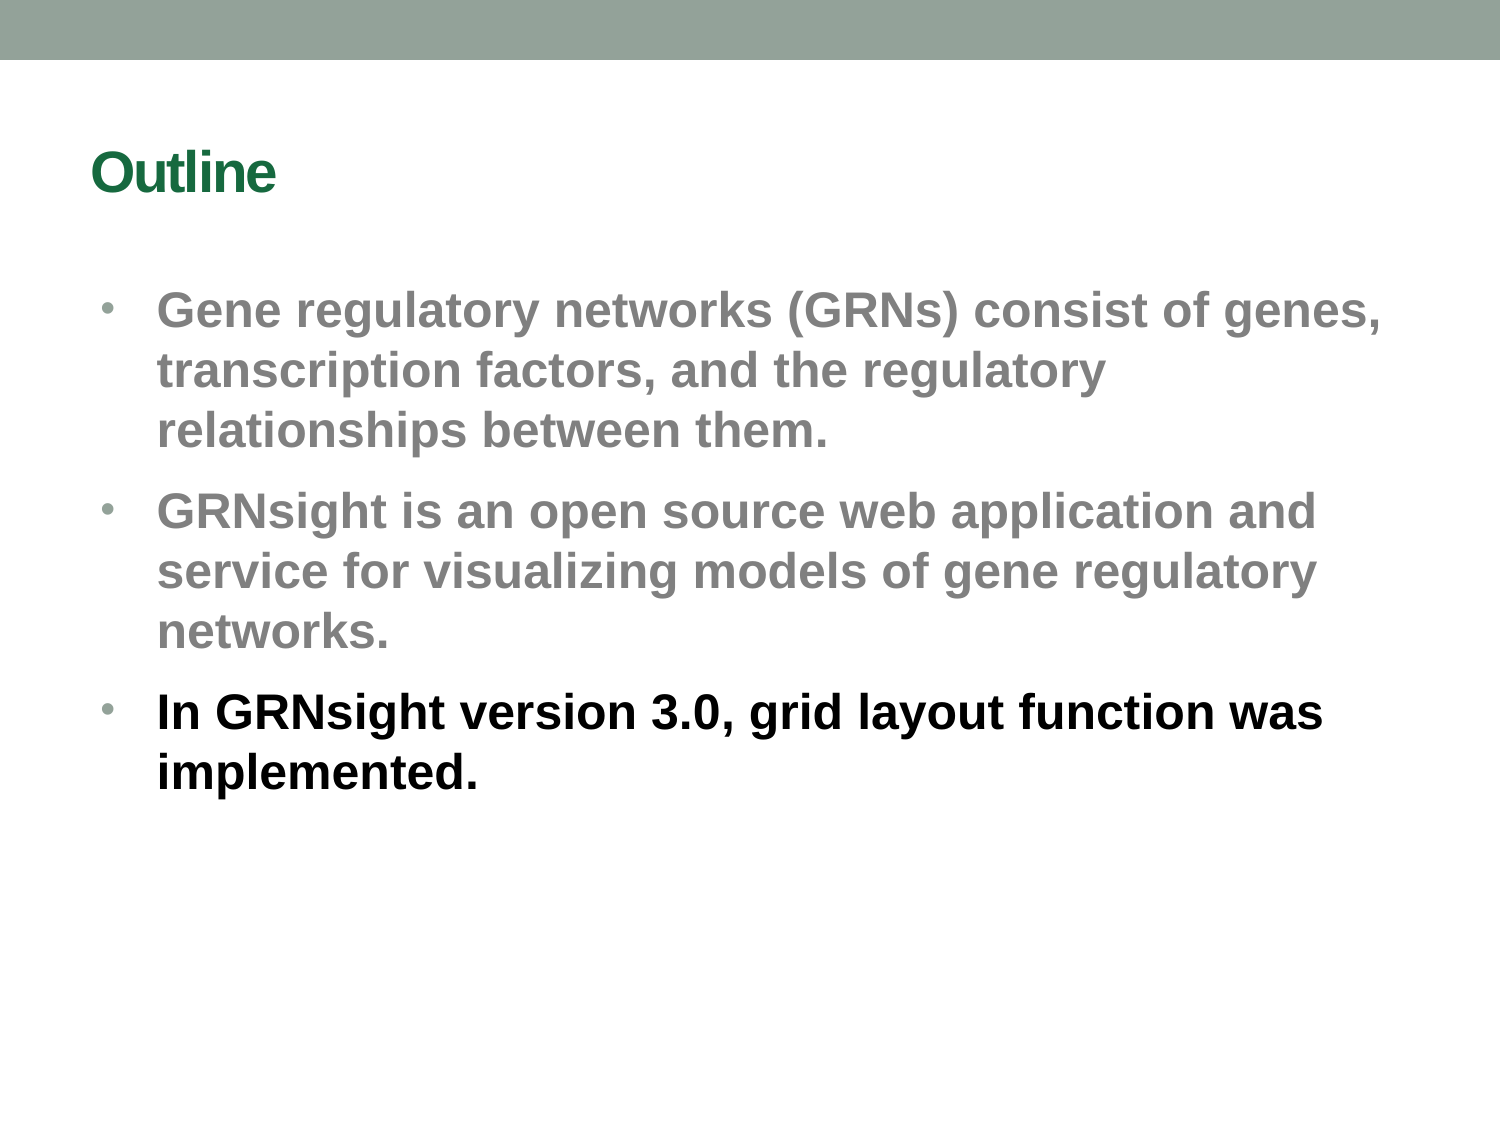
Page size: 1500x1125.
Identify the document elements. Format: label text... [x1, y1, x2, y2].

title Outline [75, 87, 1425, 250]
list Gene regulatory networks (GRNs) consist of genes, transcription factors, and the regulatory relationships between them. GRNsight is an open source web application and service for visualizing models of gene regulatory networks. In GRNsight version 3.0, grid layout function was implemented. [47, 262, 1425, 1063]
